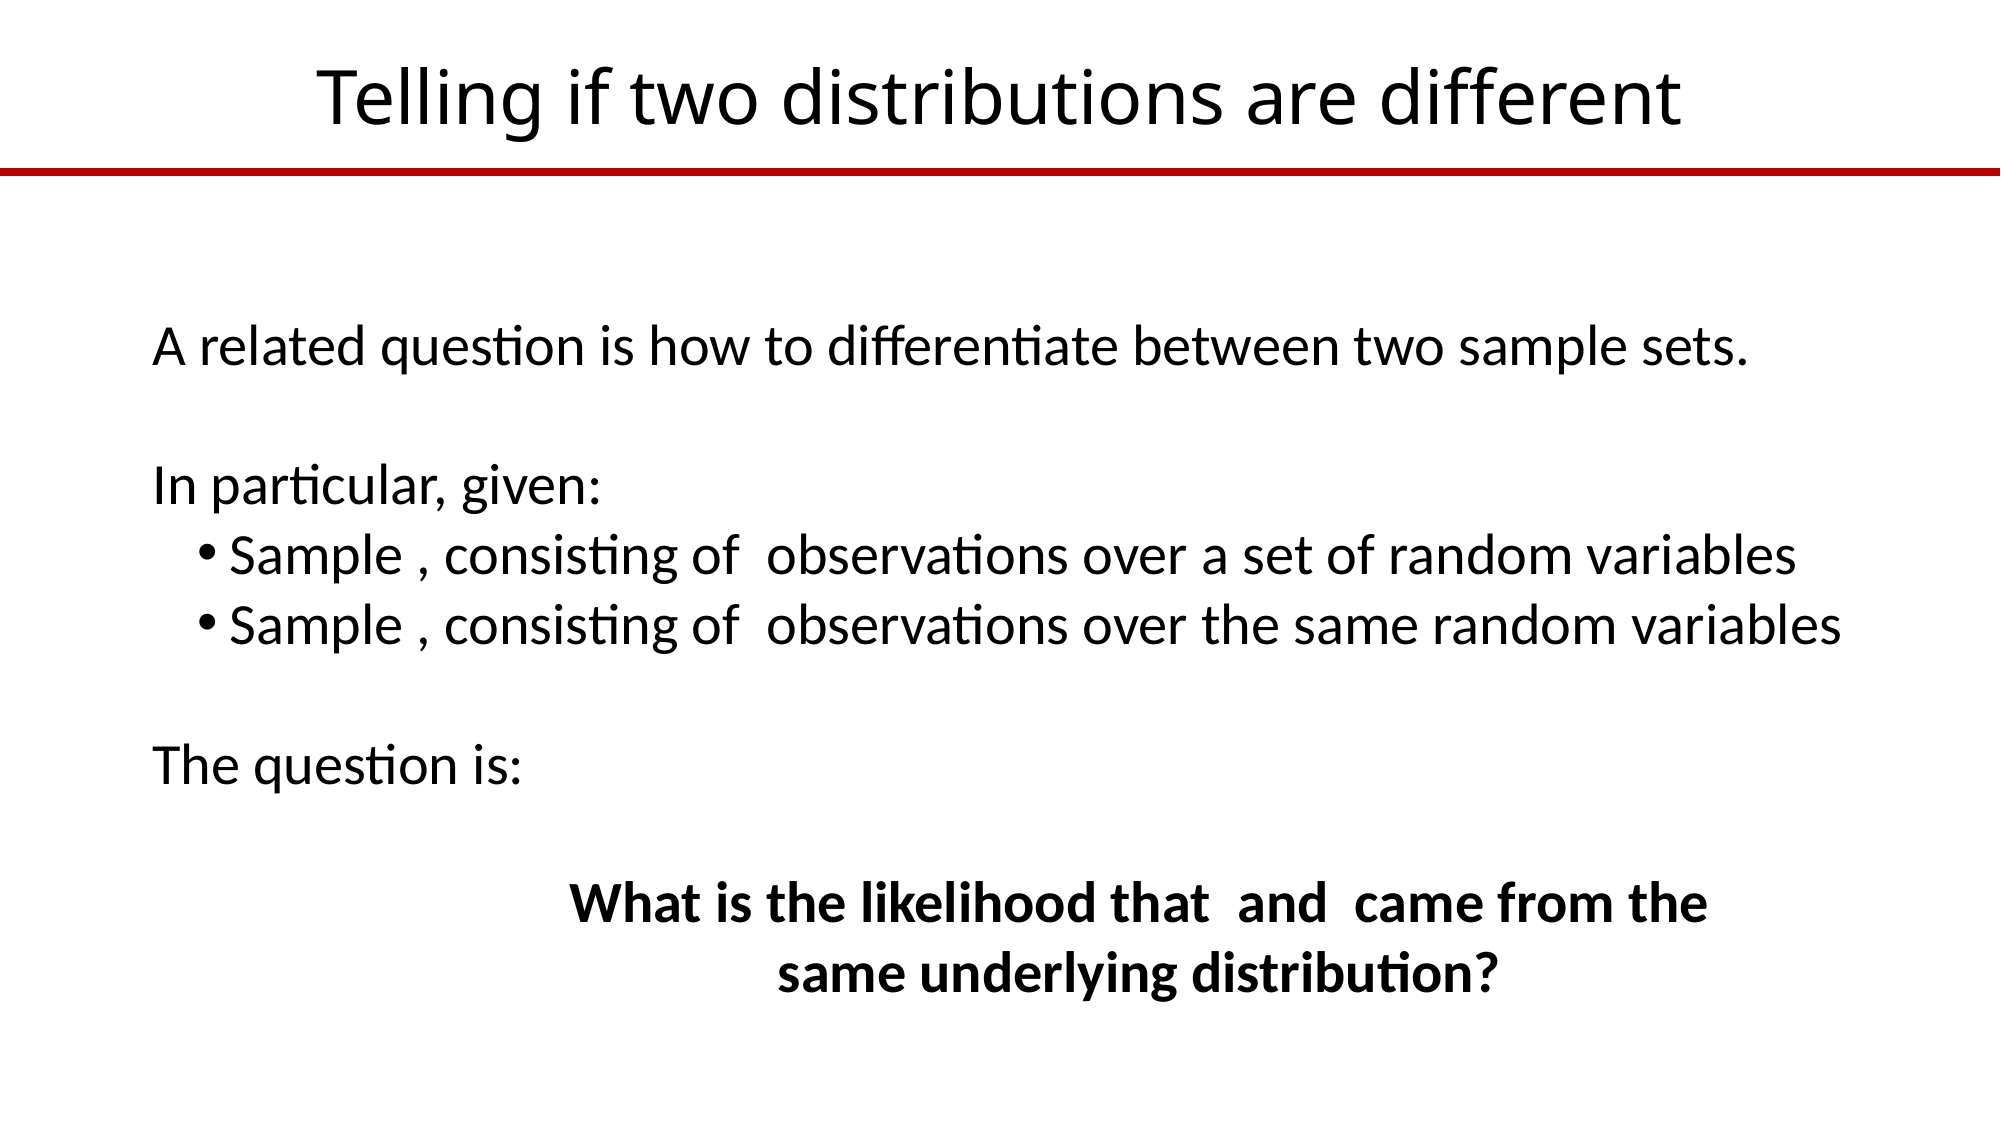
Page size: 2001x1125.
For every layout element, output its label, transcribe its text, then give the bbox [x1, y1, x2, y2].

title Telling if two distributions are different [137, 50, 1863, 150]
